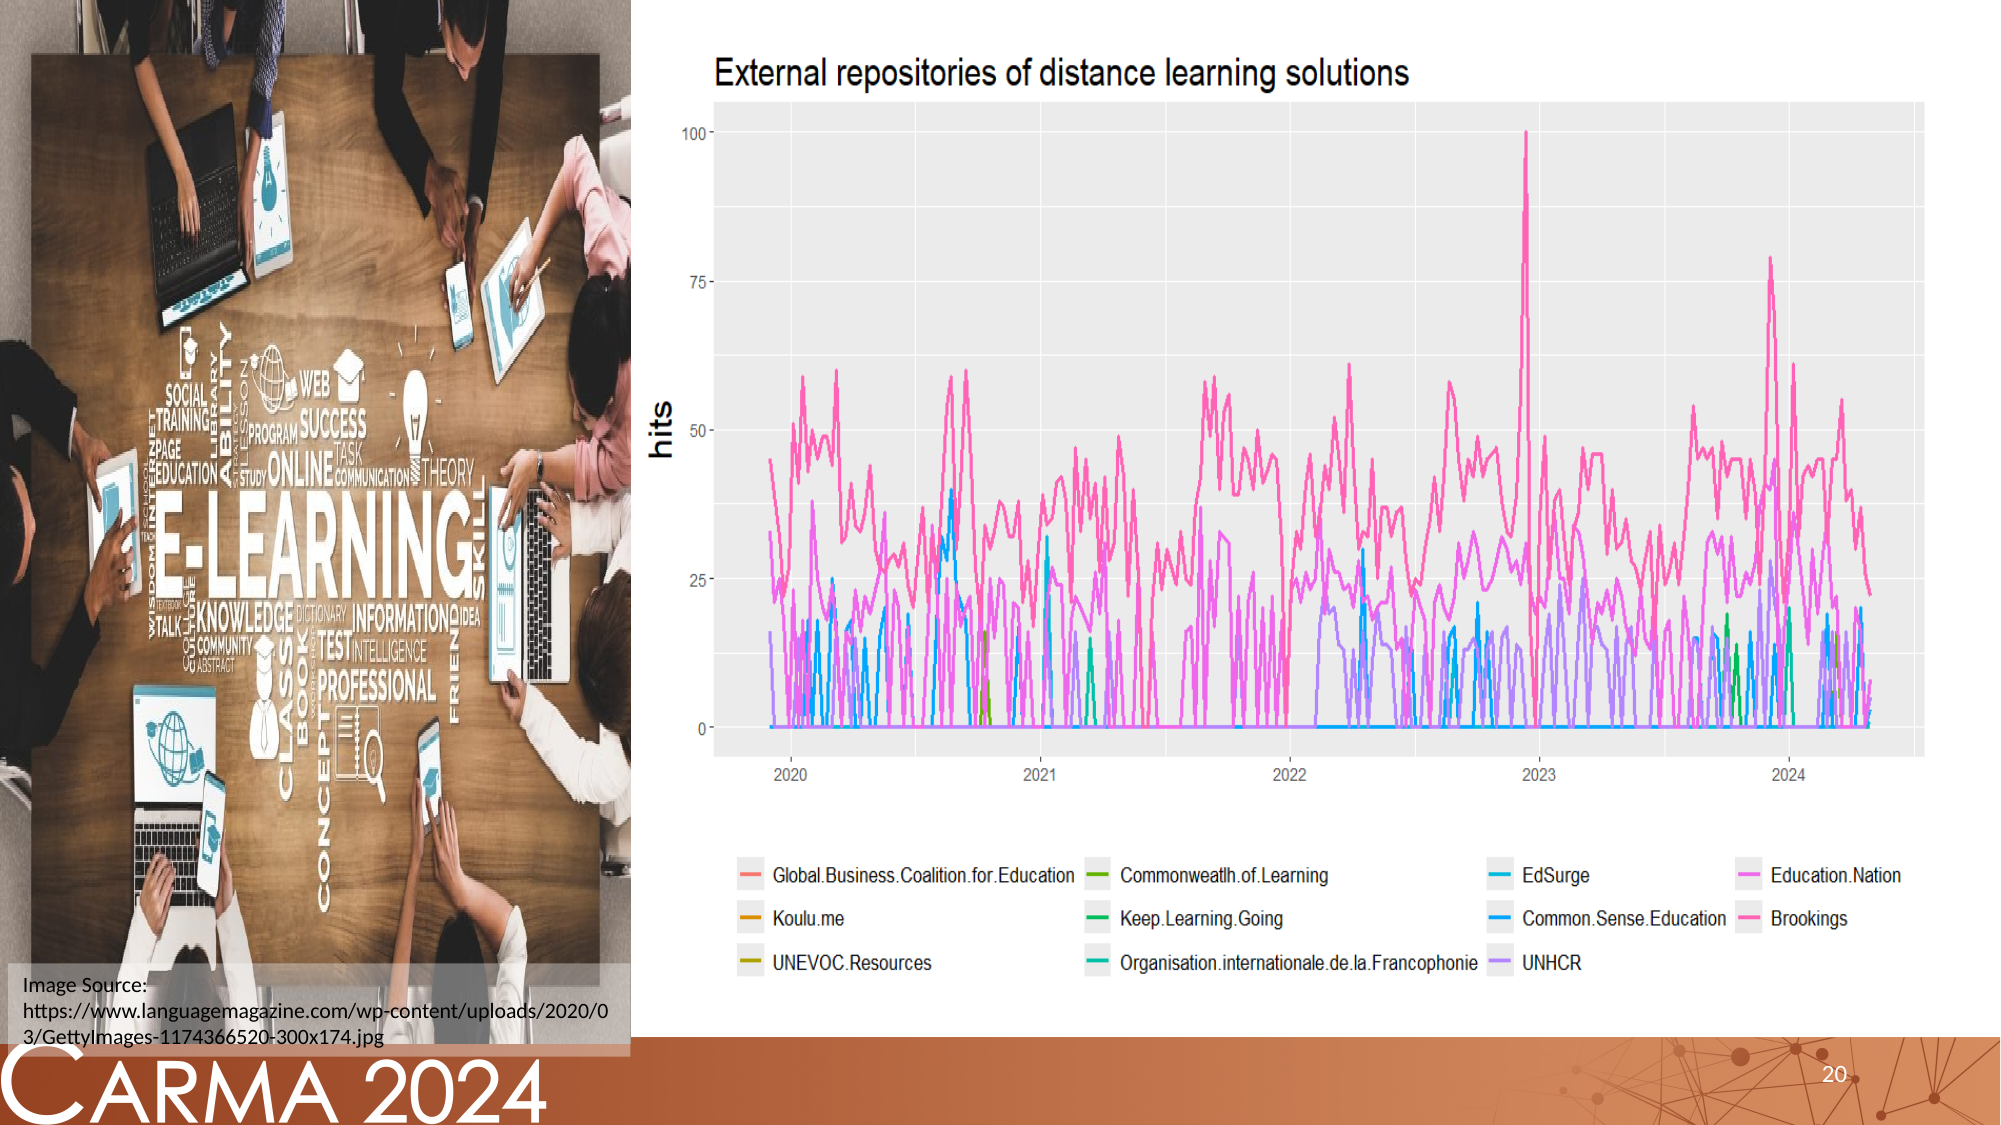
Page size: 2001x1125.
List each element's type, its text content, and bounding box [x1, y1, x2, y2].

text_box Image Source: https://www.languagemagazine.com/wp-content/uploads/2020/03/GettyImages-1174366520-300x174.jpg [8, 1044, 631, 1057]
picture [0, 0, 2001, 1125]
slide_number 20 [1412, 1042, 1863, 1103]
